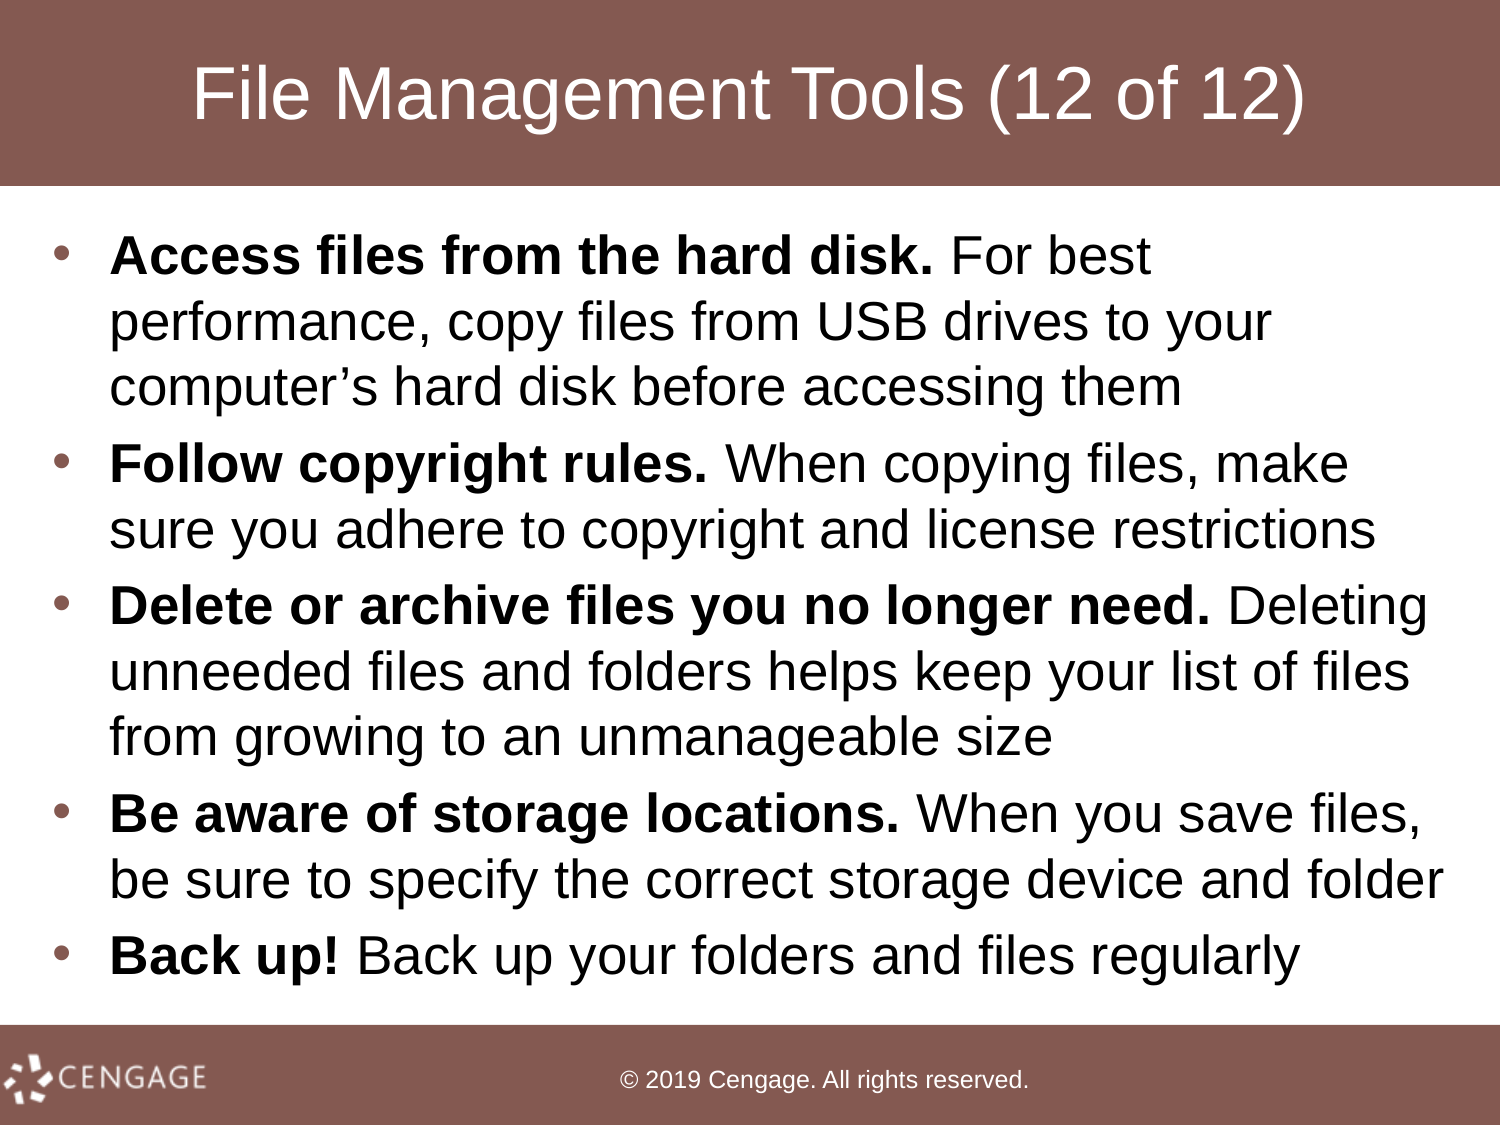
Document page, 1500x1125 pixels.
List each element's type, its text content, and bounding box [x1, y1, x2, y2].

title File Management Tools (12 of 12) [75, 4, 1425, 175]
picture [0, 1051, 211, 1106]
list Access files from the hard disk. For best performance, copy files from USB drives to your computer’s hard disk before accessing them Follow copyright rules. When copying files, make sure you adhere to copyright and license restrictions Delete or archive files you no longer need. Deleting unneeded files and folders helps keep your list of files from growing to an unmanageable size Be aware of storage locations. When you save files, be sure to specify the correct storage device and folder Back up! Back up your folders and files regularly [37, 212, 1475, 1005]
